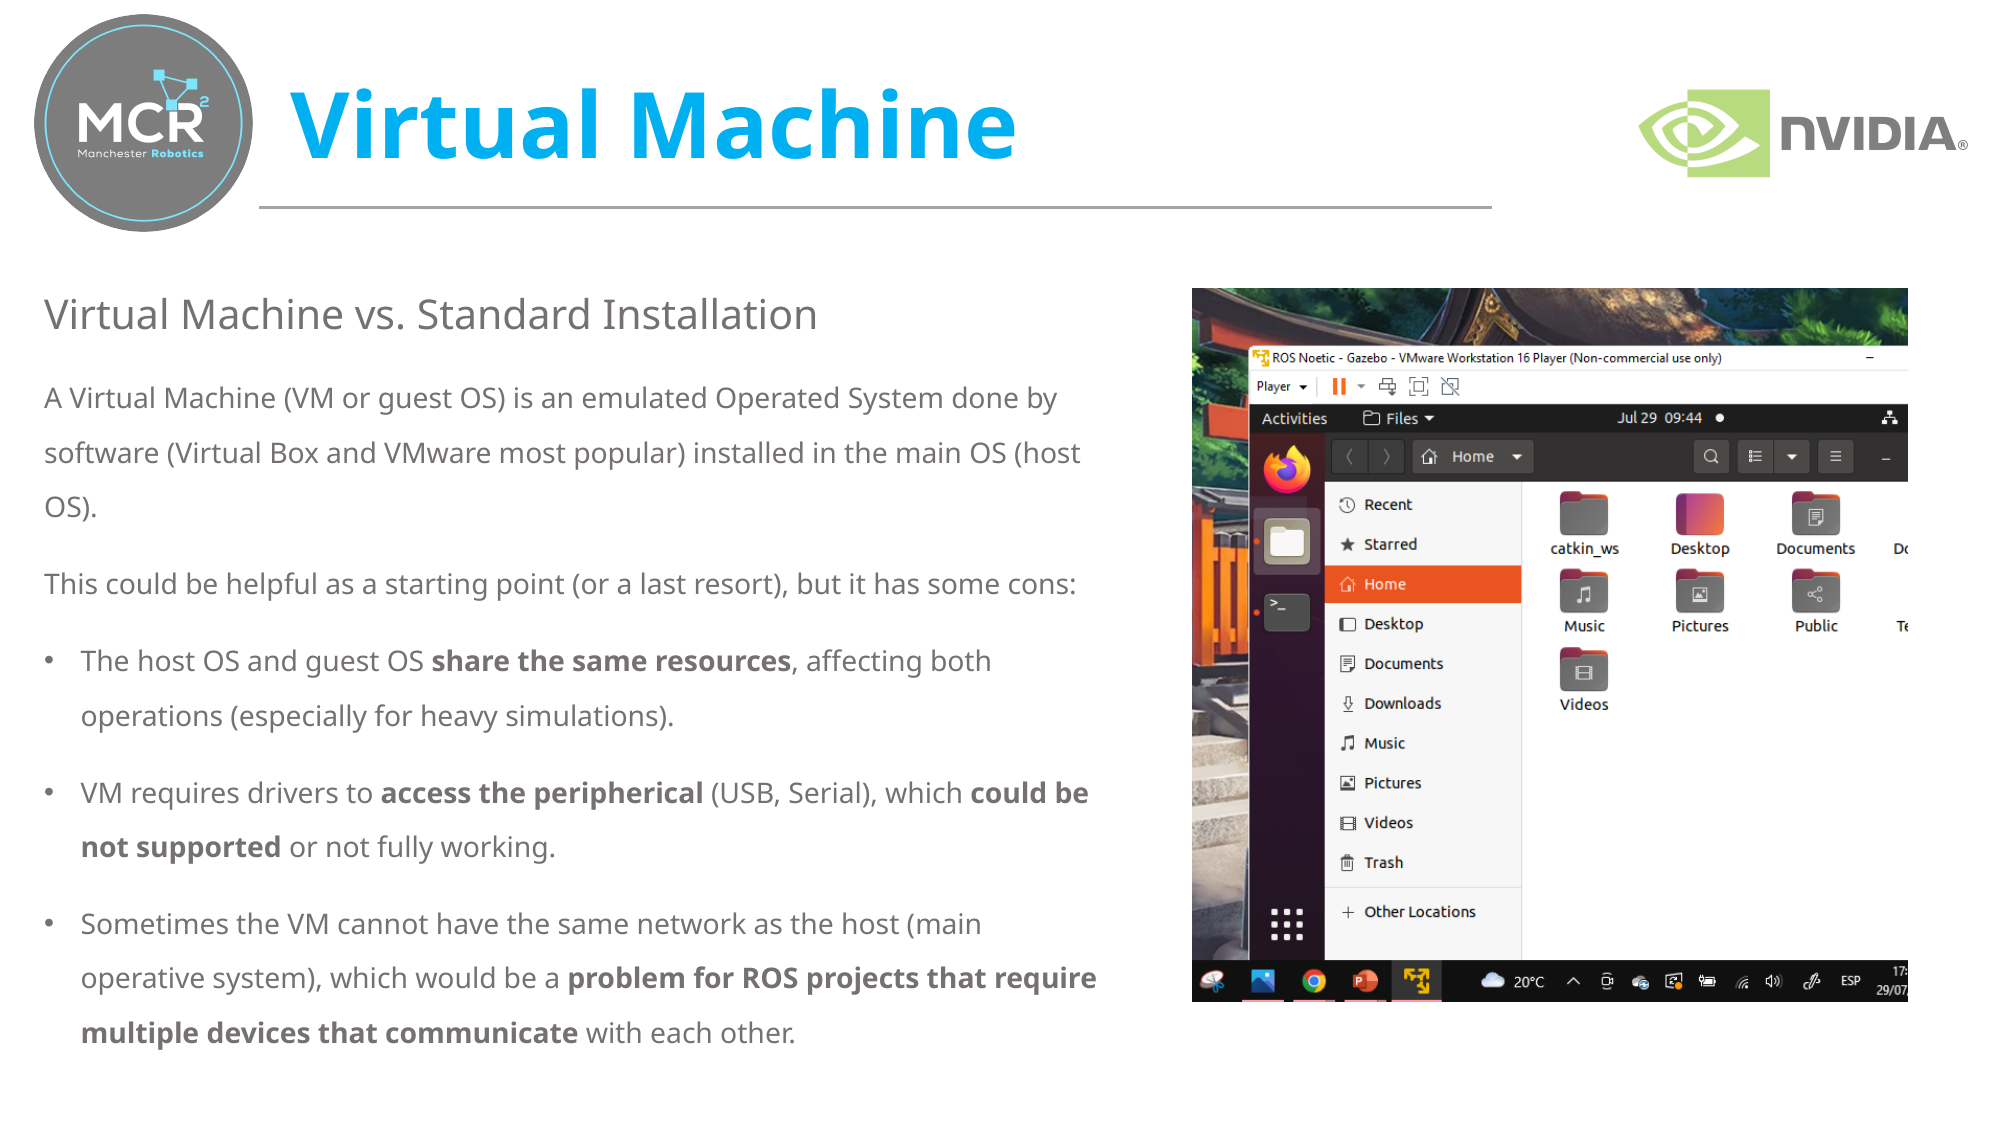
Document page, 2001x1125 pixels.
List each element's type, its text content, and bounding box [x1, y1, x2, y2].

title Virtual Machine [275, 19, 1615, 238]
list Virtual Machine vs. Standard Installation A Virtual Machine (VM or guest OS) is an emulated Operated System done by software (Virtual Box and VMware most popular) installed in the main OS (host OS). This could be helpful as a starting point (or a last resort), but it has some cons: The host OS and guest OS share the same resources, affecting both operations (especially for heavy simulations). VM requires drivers to access the peripherical (USB, Serial), which could be not supported or not fully working. Sometimes the VM cannot have the same network as the host (main operative system), which would be a problem for ROS projects that require multiple devices that communicate with each other. [29, 251, 1122, 1106]
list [1191, 287, 1908, 1002]
